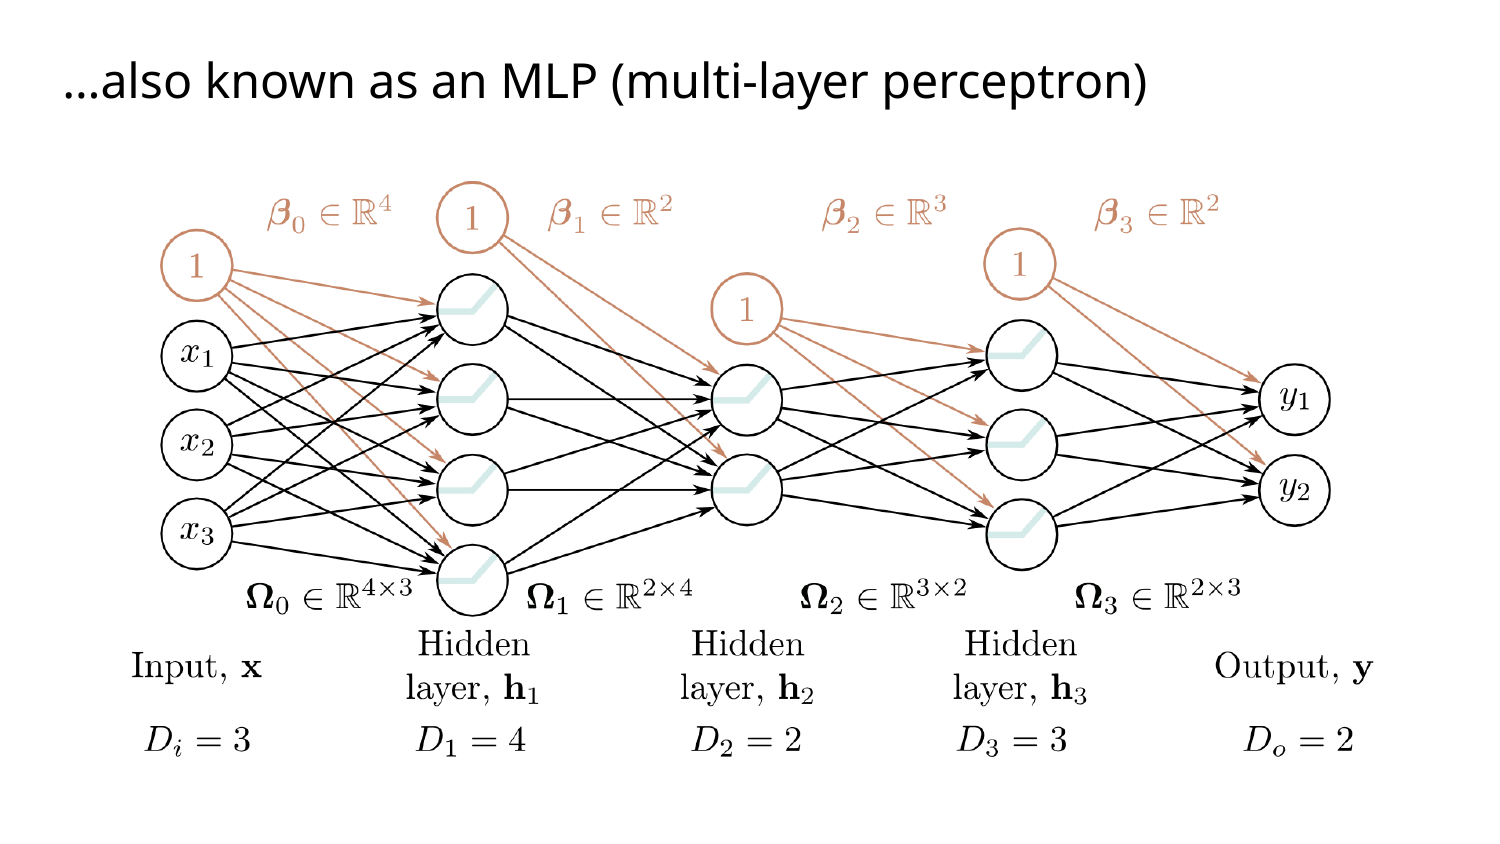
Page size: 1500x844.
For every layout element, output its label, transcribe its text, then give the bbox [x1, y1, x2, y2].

title …also known as an MLP (multi-layer perceptron) [51, 33, 1374, 133]
picture [97, 155, 1403, 794]
